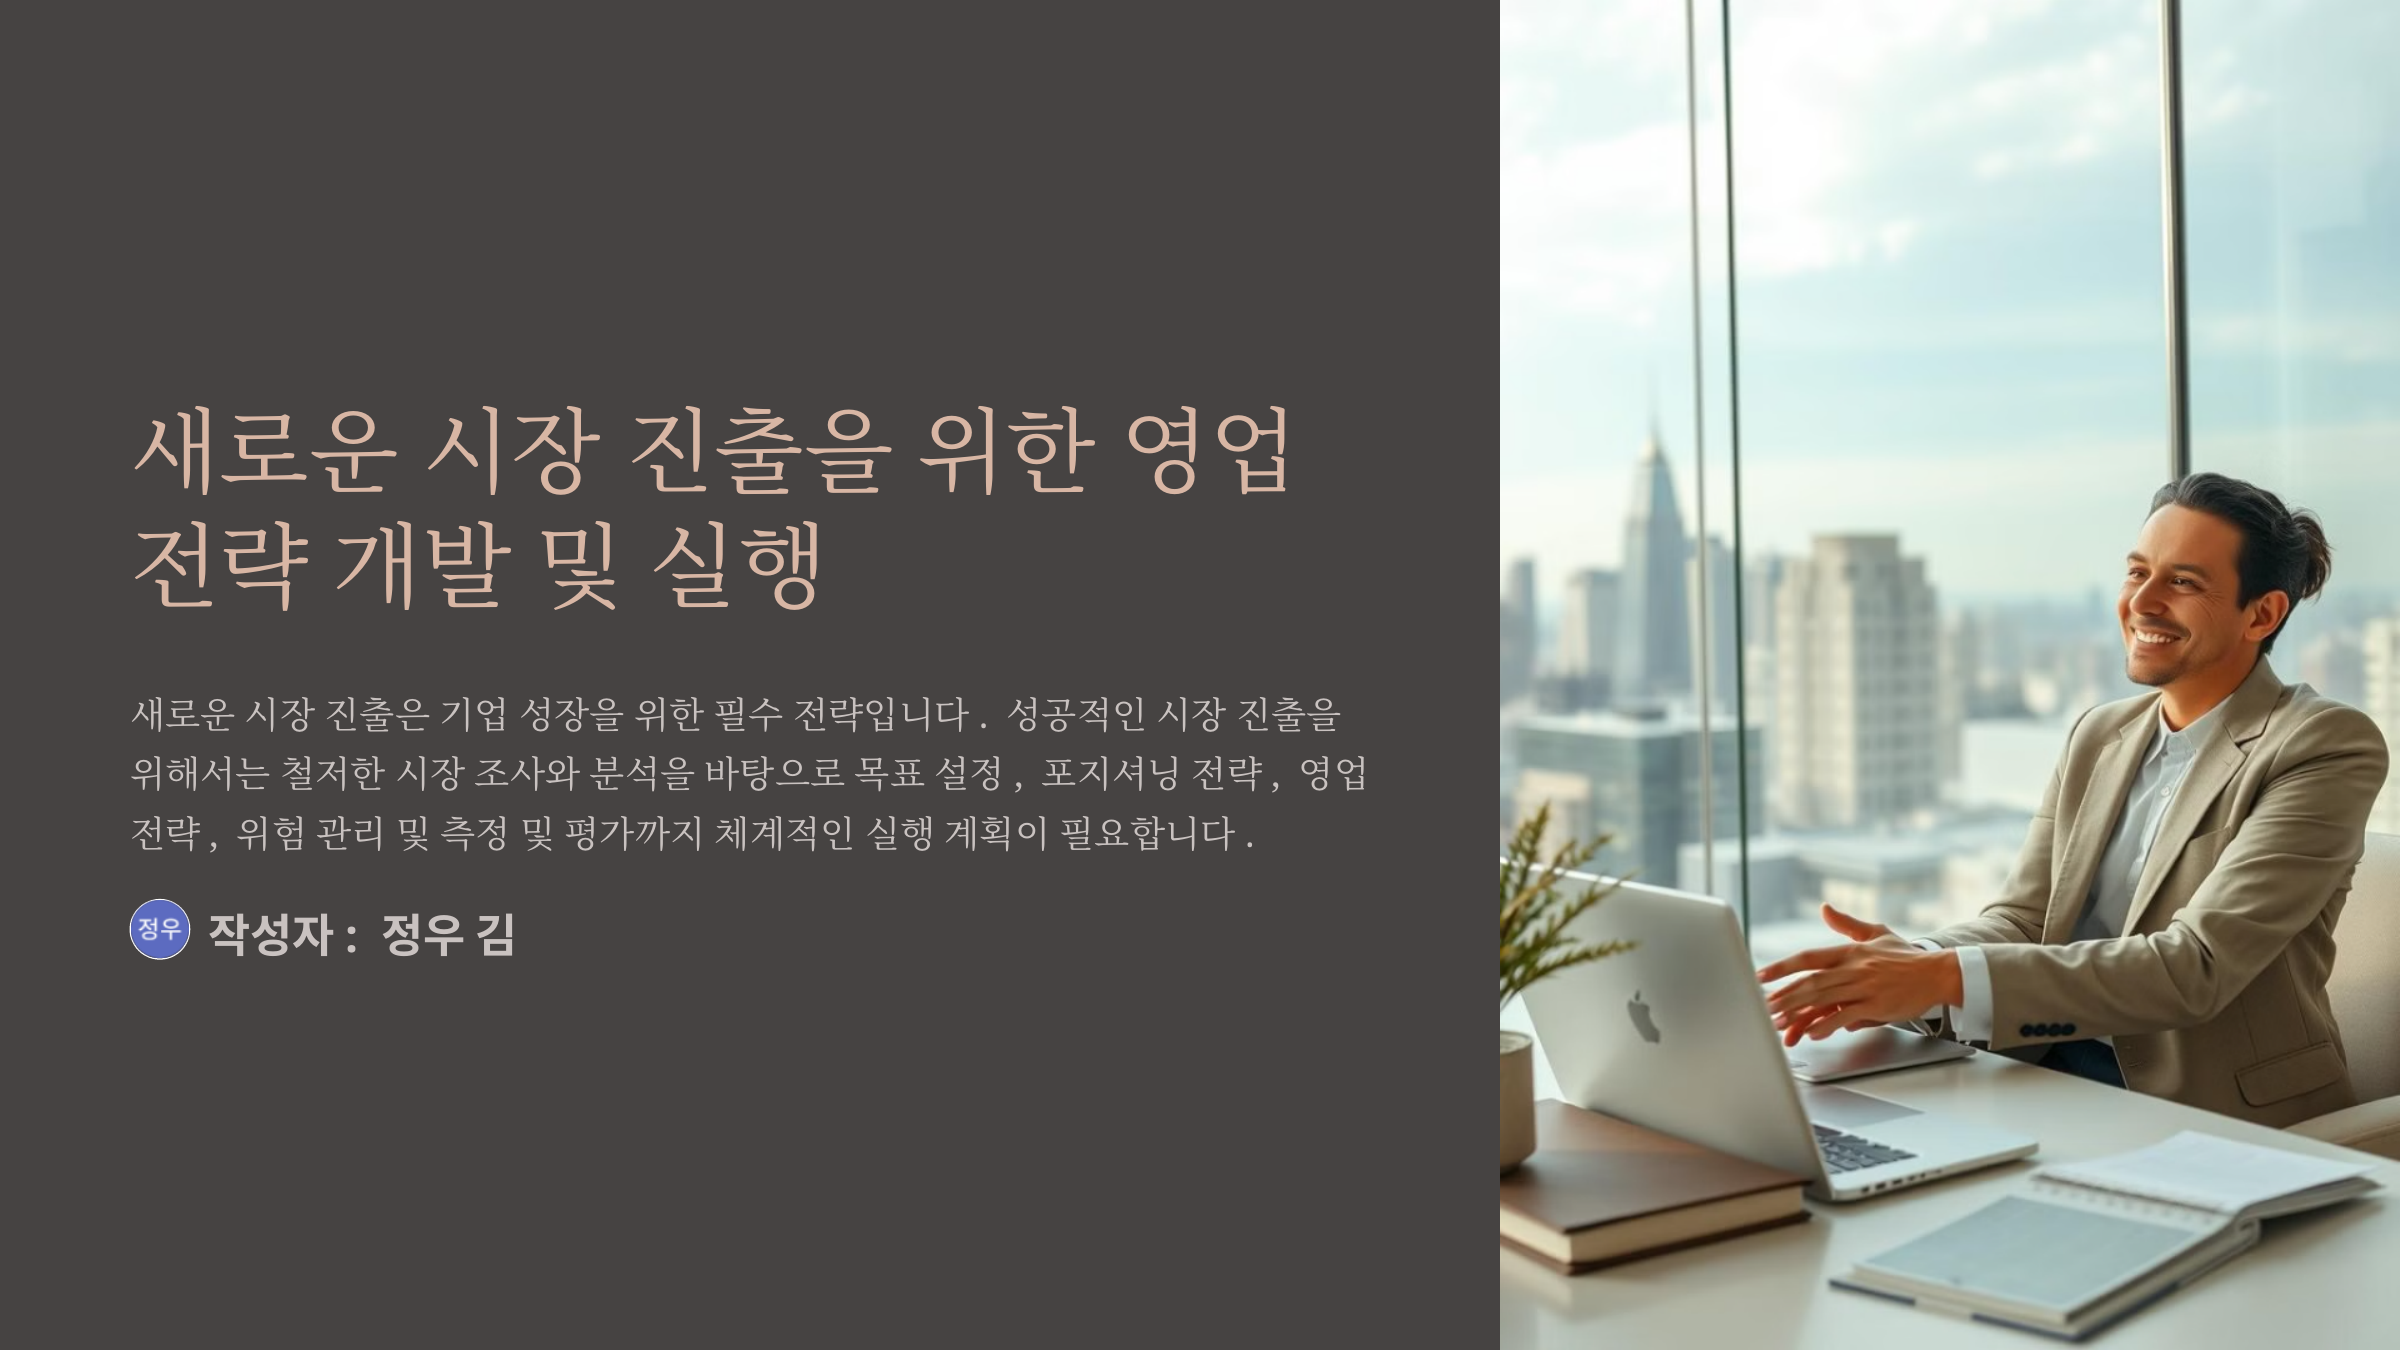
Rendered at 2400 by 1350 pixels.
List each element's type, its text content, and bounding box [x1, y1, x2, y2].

text_box 새로운 시장 진출을 위한 영업 전략 개발 및 실행 [130, 387, 1370, 621]
text_box 새로운 시장 진출은 기업 성장을 위한 필수 전략입니다. 성공적인 시장 진출을 위해서는 철저한 시장 조사와 분석을 바탕으로 목표 설정, 포지셔닝 전략, 영업 전략, 위험 관리 및 측정 및 평가까지 체계적인 실행 계획이 필요합니다. [130, 676, 1370, 855]
picture [1499, 0, 2400, 1350]
text_box 작성자: 정우 김 [208, 896, 506, 962]
picture [131, 900, 189, 958]
